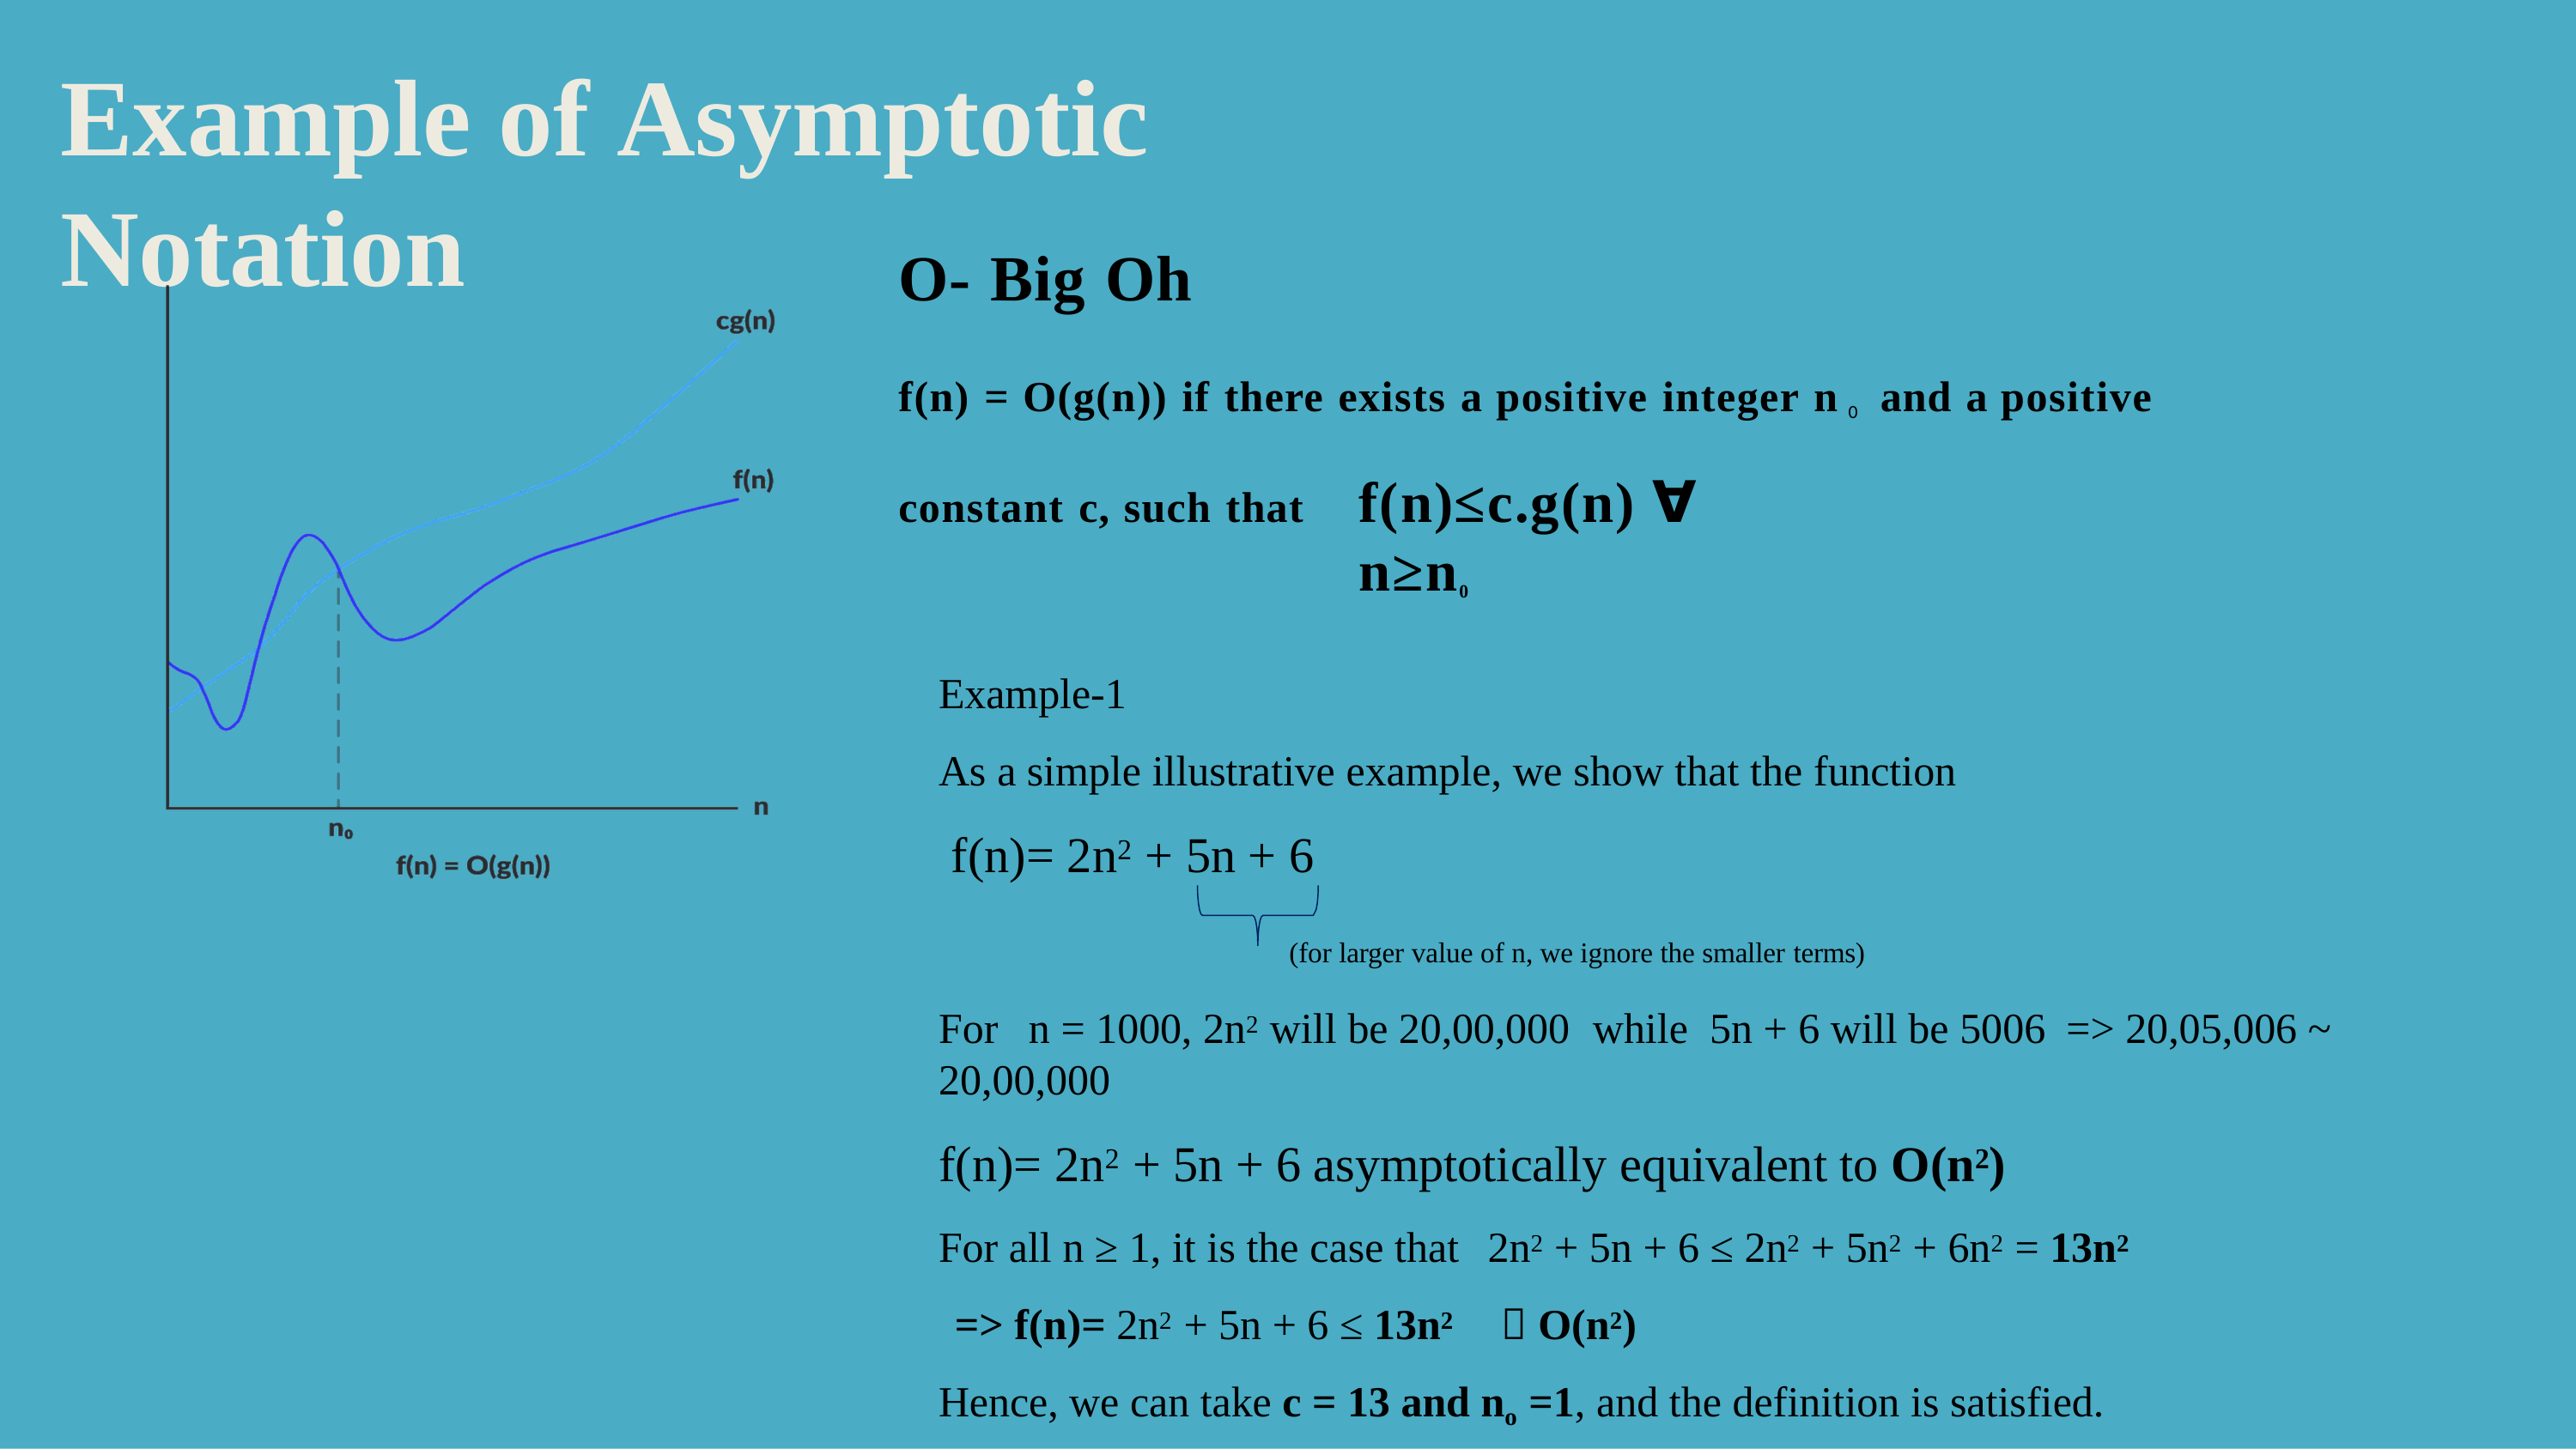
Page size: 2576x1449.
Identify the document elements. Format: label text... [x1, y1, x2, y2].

text_box [1197, 885, 1319, 946]
text_box O- Big Oh f(n) = O(g(n)) if there exists a positive integer n 0 [895, 234, 1859, 422]
text_box and a positive [1878, 367, 2158, 421]
title Example of Asymptotic Notation [58, 45, 1582, 309]
text_box constant c, such that [896, 477, 1309, 531]
text_box f(n)≤c.g(n) ∀ n≥n0 [1353, 464, 1822, 603]
text_box (for larger value of n, we ignore the smaller terms) [1287, 932, 1872, 968]
text_box Example-1 As a simple illustrative example, we show that the function f(n)= 2n2 + 5n + 6 [933, 637, 1961, 882]
picture [130, 231, 816, 916]
text_box For n = 1000, 2n2 will be 20,00,000 while 5n + 6 will be 5006 => 20,05,006 ~ 20,00,000 f(n)= 2n2 + 5n + 6 asymptotically equivalent to O(n2) For all n ≥ 1, it is the case that 2n2 + 5n + 6 ≤ 2n2 + 5n2 + 6n2 = 13n2 => f(n)= 2n2 + 5n + 6 ≤ 13n2  O(n2) Hence, we can take с = 13 and no =1, and the definition is satisfied. [929, 973, 2514, 1430]
